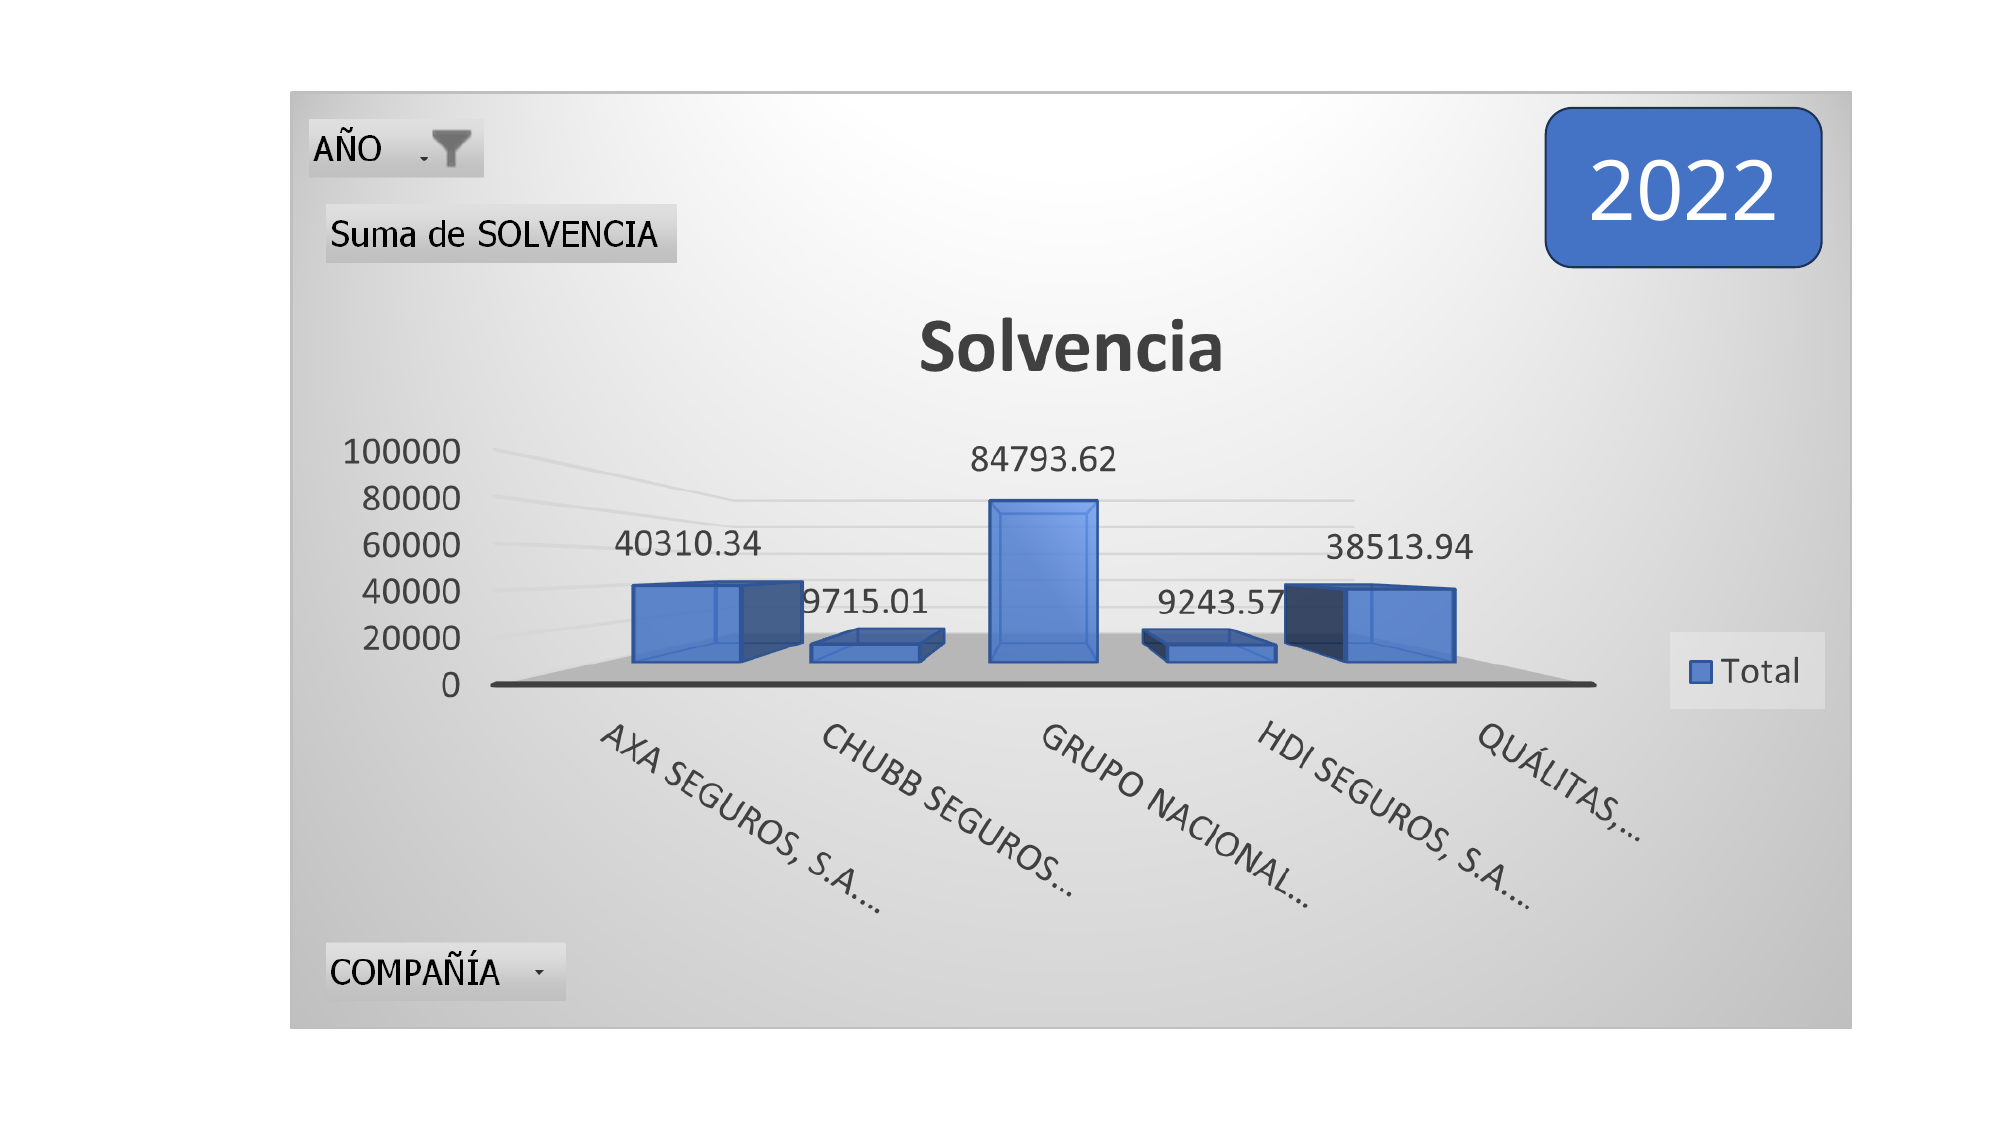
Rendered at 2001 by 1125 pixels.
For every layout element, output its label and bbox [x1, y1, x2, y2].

list [290, 91, 1852, 1029]
